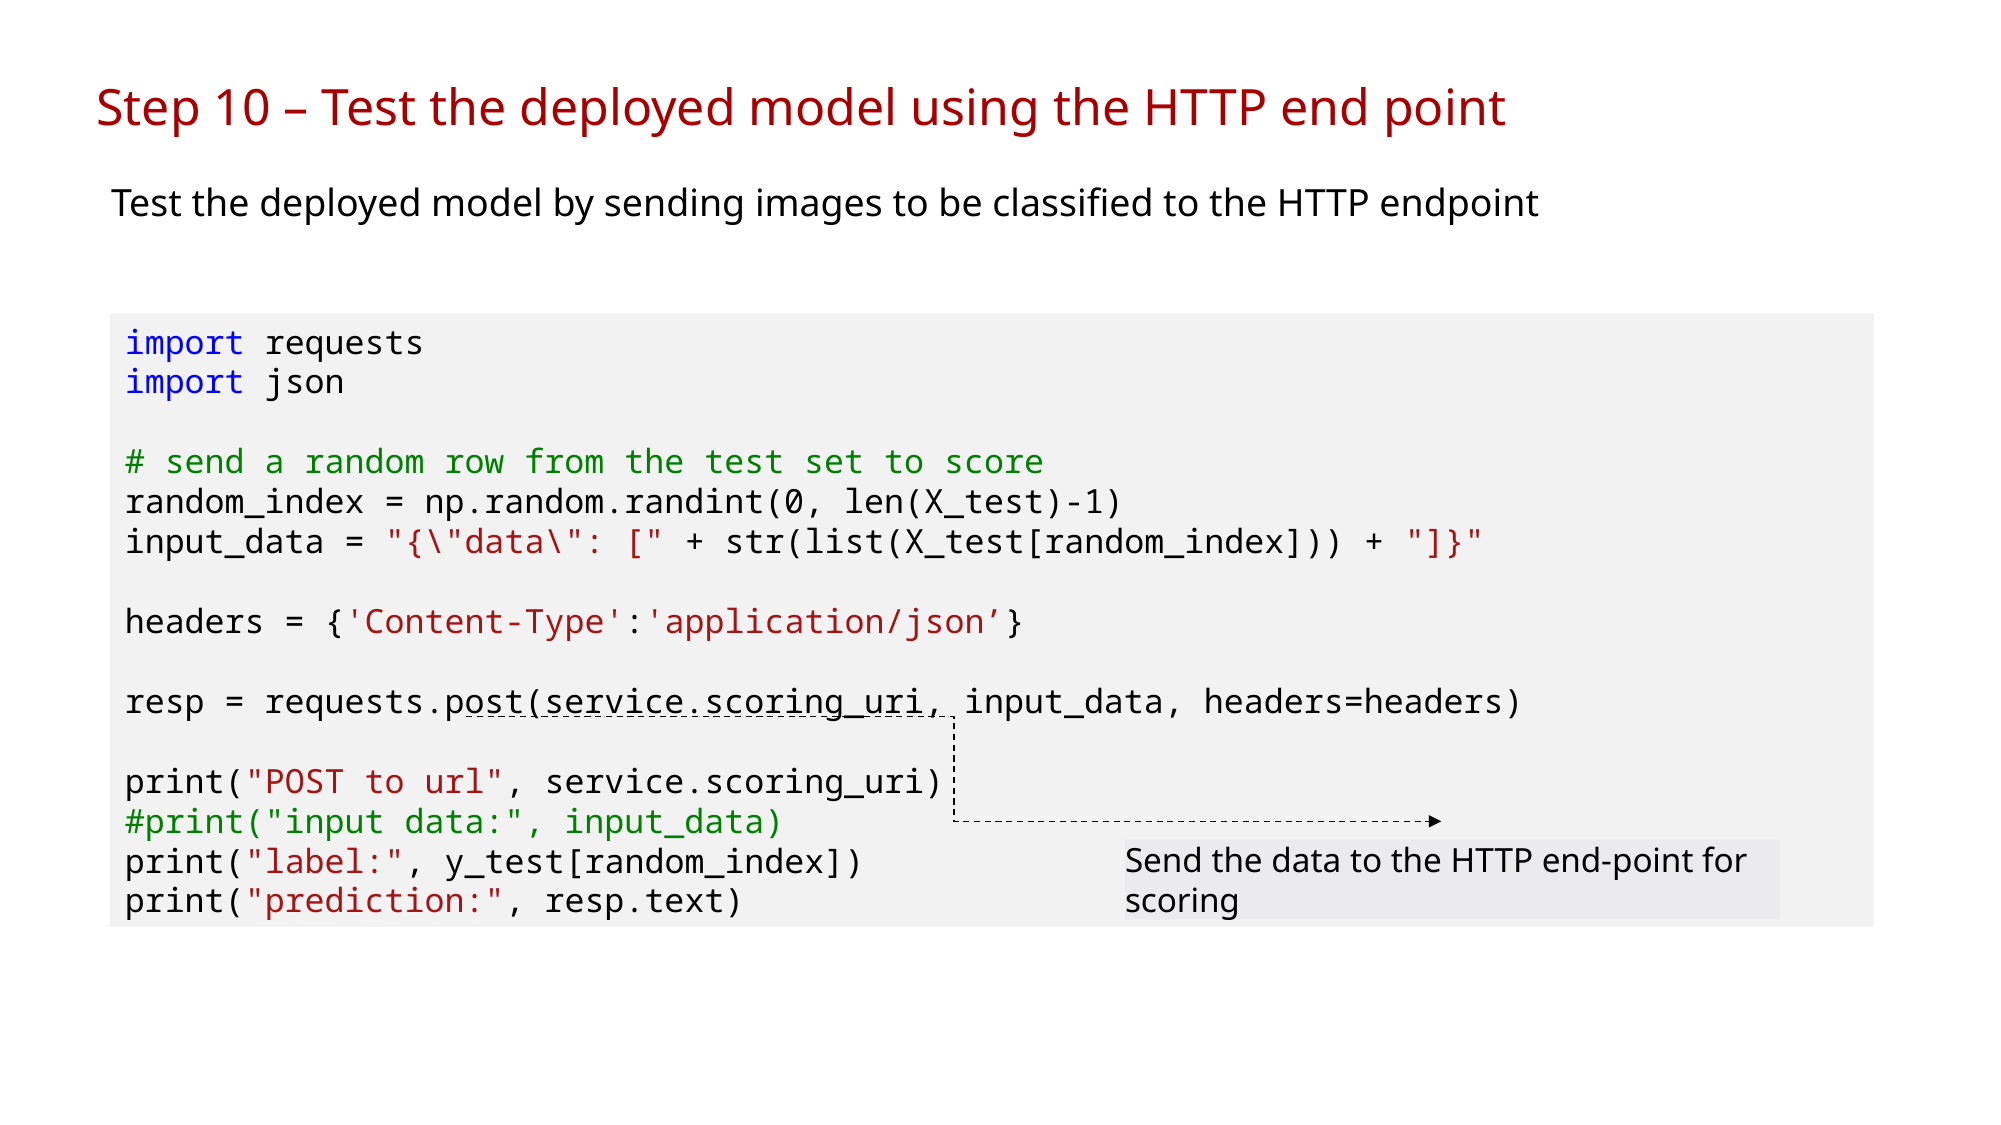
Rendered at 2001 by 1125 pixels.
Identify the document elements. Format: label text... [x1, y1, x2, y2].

text_box Send the data to the HTTP end-point for scoring [1125, 839, 1780, 920]
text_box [900, 280, 1007, 1125]
text_box import requests import json # send a random row from the test set to score random_index = np.random.randint(0, len(X_test)-1) input_data = "{\"data\": [" + str(list(X_test[random_index])) + "]}" headers = {'Content-Type':'application/json’} resp = requests.post(service.scoring_uri, input_data, headers=headers) print("POST to url", service.scoring_uri) #print("input data:", input_data) print("label:", y_test[random_index]) print("prediction:", resp.text) [1007, 313, 1874, 927]
text_box import requests import json # send a random row from the test set to score random_index = np.random.randint(0, len(X_test)-1) input_data = "{\"data\": [" + str(list(X_test[random_index])) + "]}" headers = {'Content-Type':'application/json’} resp = requests.post(service.scoring_uri, input_data, headers=headers) print("POST to url", service.scoring_uri) #print("input data:", input_data) print("label:", y_test[random_index]) print("prediction:", resp.text) [109, 313, 900, 927]
text_box Step 10 – Test the deployed model using the HTTP end point [96, 82, 1904, 137]
text_box Test the deployed model by sending images to be classified to the HTTP endpoint [96, 171, 1955, 232]
